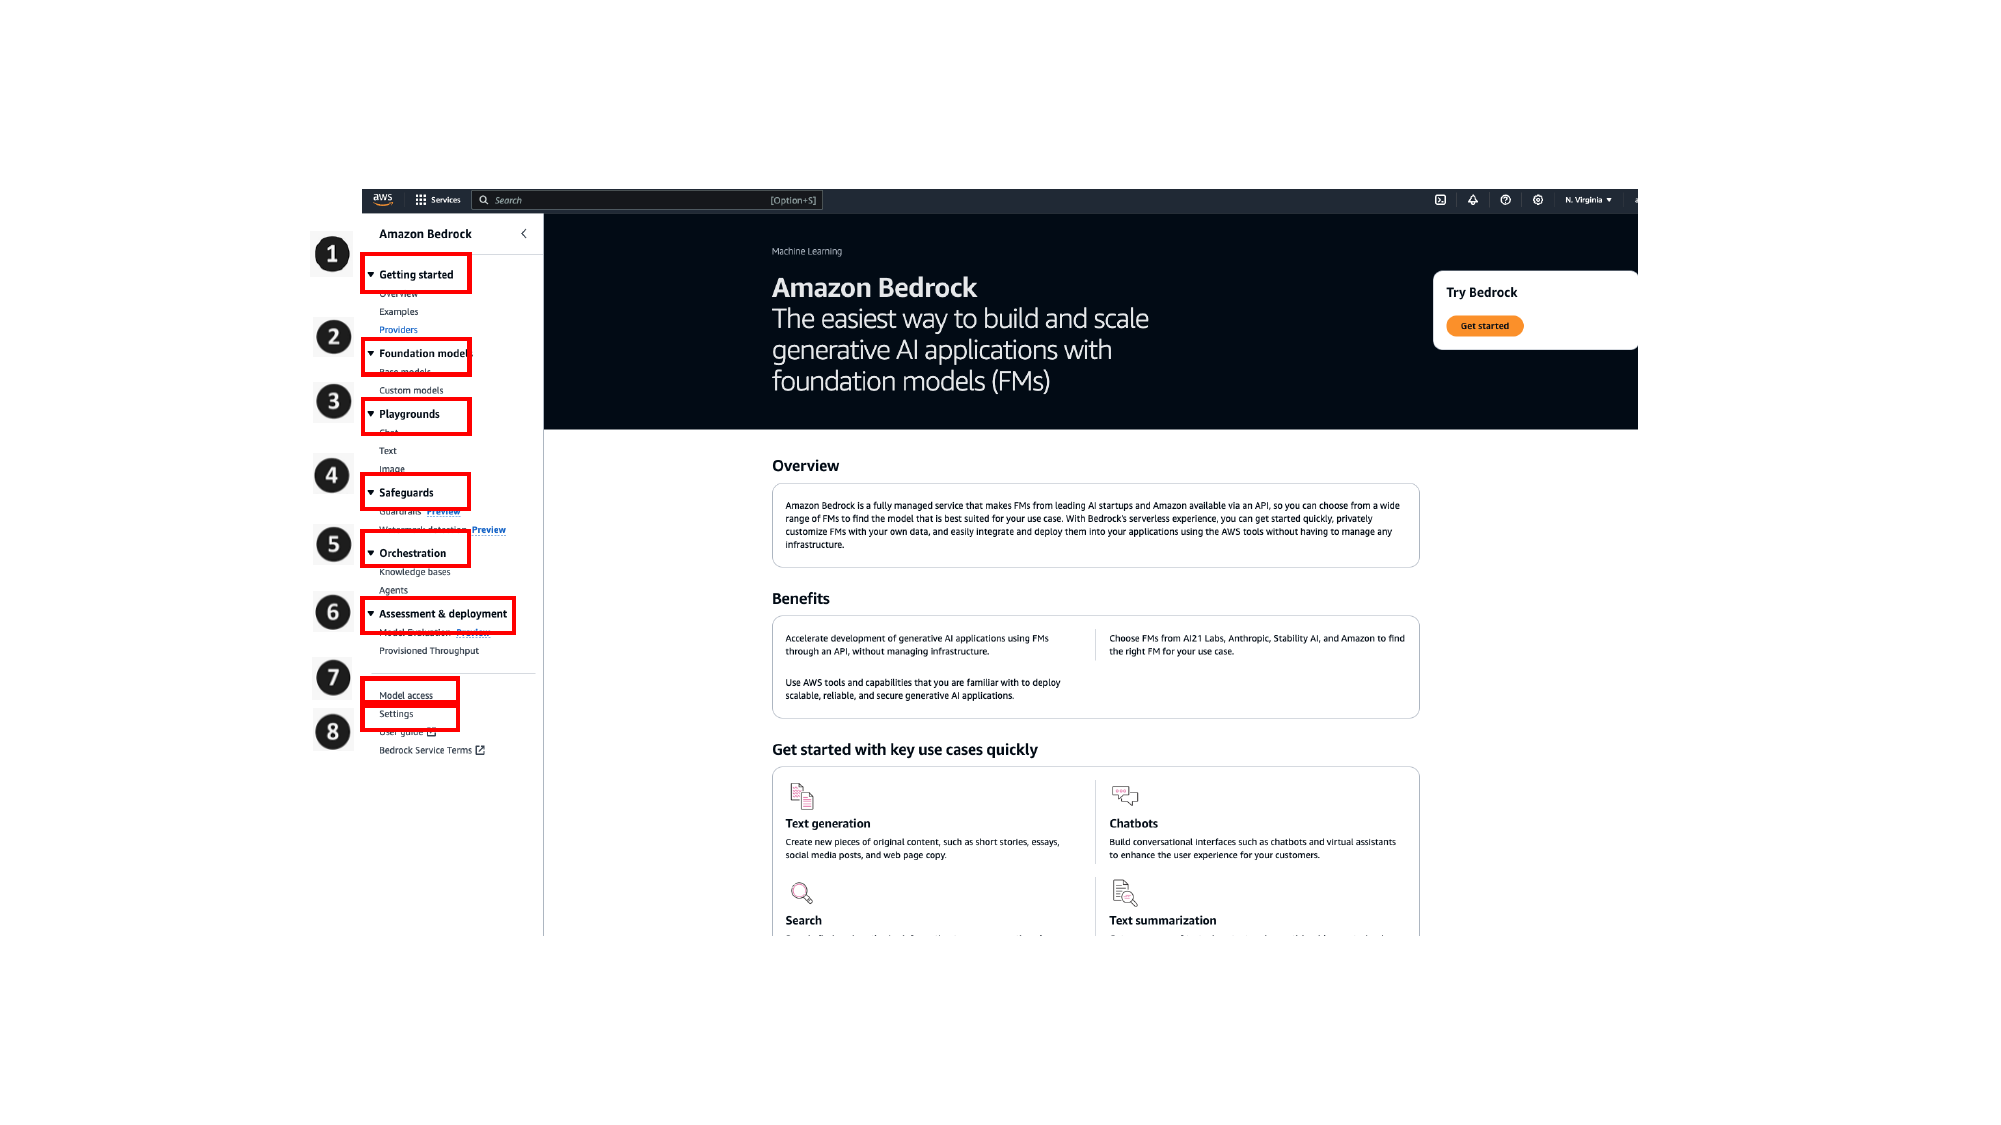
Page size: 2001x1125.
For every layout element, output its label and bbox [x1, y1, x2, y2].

picture [310, 231, 353, 277]
picture [313, 591, 354, 632]
picture [313, 382, 354, 423]
picture [312, 657, 352, 700]
picture [362, 189, 1638, 936]
picture [313, 317, 354, 357]
picture [313, 524, 354, 565]
picture [313, 708, 354, 751]
picture [313, 453, 354, 494]
